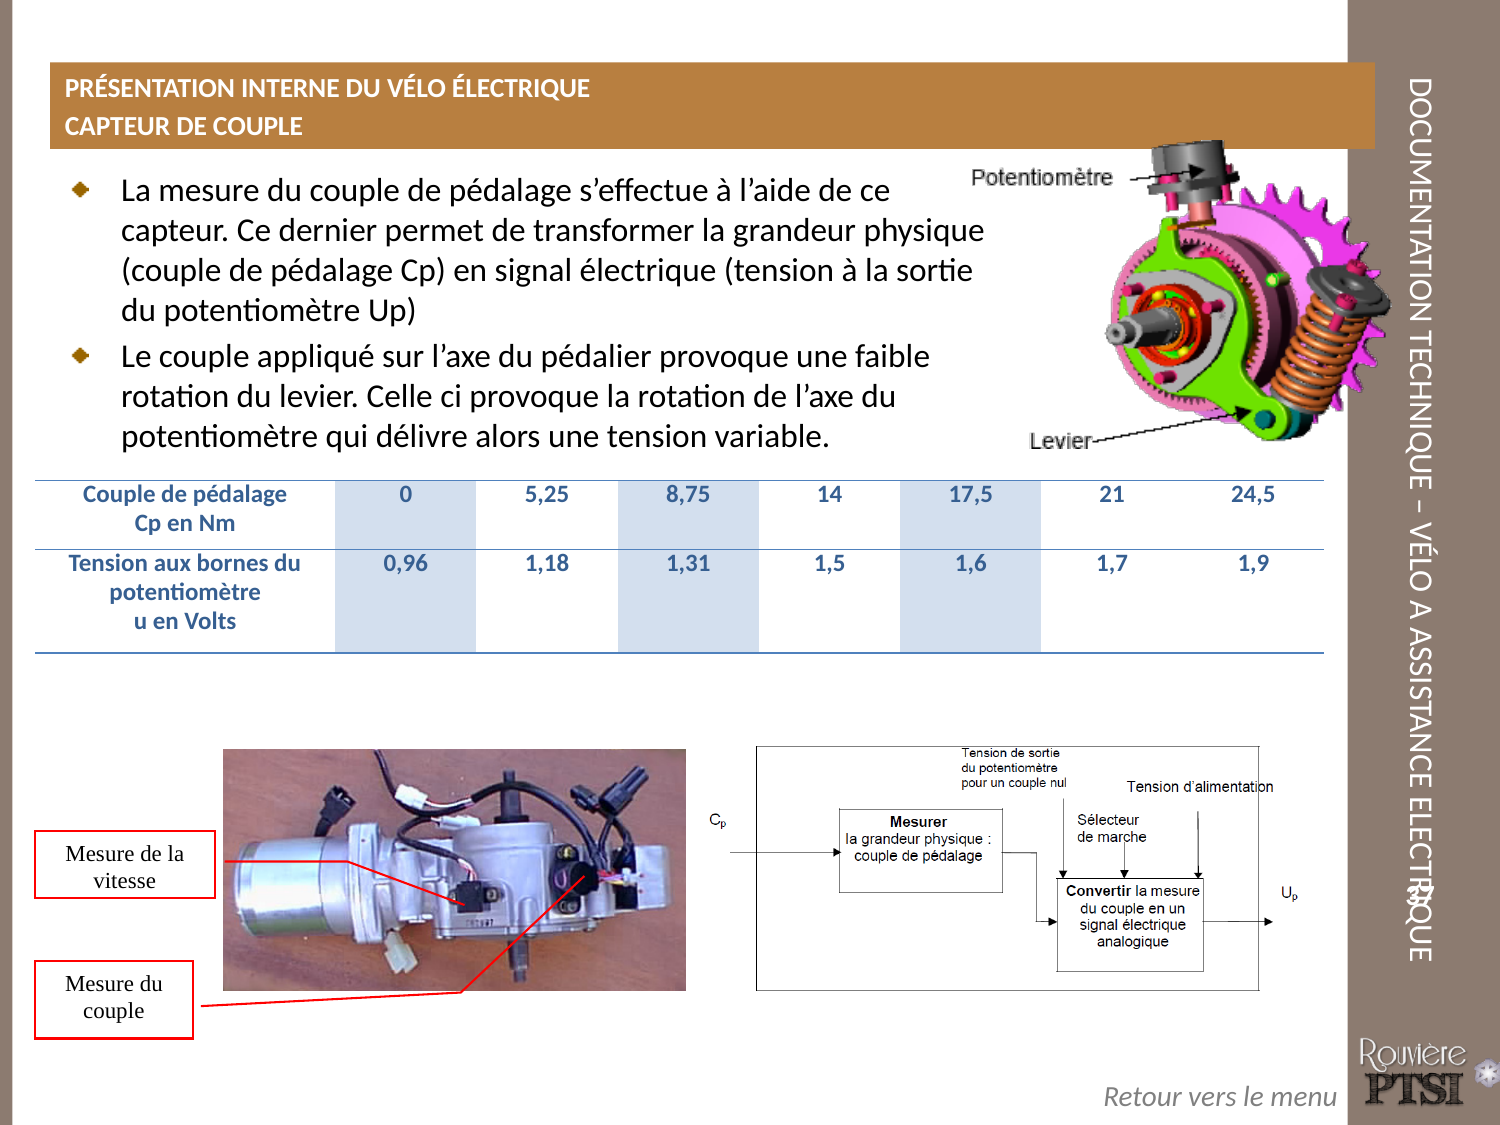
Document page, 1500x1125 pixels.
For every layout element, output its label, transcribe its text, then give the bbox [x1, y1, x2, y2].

picture [64, 342, 89, 366]
table_cell 1,9 [1183, 550, 1324, 652]
table_header 14 [759, 481, 900, 549]
table_cell Tension aux bornes du potentiomètre u en Volts [35, 550, 335, 652]
table_cell 1,18 [476, 550, 618, 652]
picture [1359, 1037, 1500, 1109]
text_box Retour vers le menu [17, 1070, 1353, 1121]
list Présentation interne du vélo électrique Capteur de couple [50, 62, 1375, 149]
table_header 17,5 [900, 481, 1041, 549]
table_cell 1,31 [618, 550, 759, 652]
table_header Couple de pédalage Cp en Nm [35, 481, 335, 549]
table_cell 1,5 [759, 550, 900, 652]
table_header 8,75 [618, 481, 759, 549]
table_cell 1,6 [900, 550, 1041, 652]
table_header 24,5 [1183, 481, 1324, 549]
list La mesure du couple de pédalage s’effectue à l’aide de ce capteur. Ce dernier permet de transformer la grandeur physique (couple de pédalage Cp) en signal électrique (tension à la sortie du potentiomètre Up) Le couple appliqué sur l’axe du pédalier provoque une faible rotation du levier. Celle ci provoque la rotation de l’axe du potentiomètre qui délivre alors une tension variable. [50, 160, 1008, 480]
table_cell 1,7 [1041, 550, 1183, 652]
picture [691, 737, 1342, 997]
picture [64, 176, 89, 200]
table_header 0 [335, 481, 476, 549]
table_header 21 [1041, 481, 1183, 549]
table_header 5,25 [476, 481, 618, 549]
picture [972, 140, 1392, 449]
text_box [34, 749, 686, 1039]
slide_number 37 [1349, 869, 1500, 917]
table_cell 0,96 [335, 550, 476, 652]
